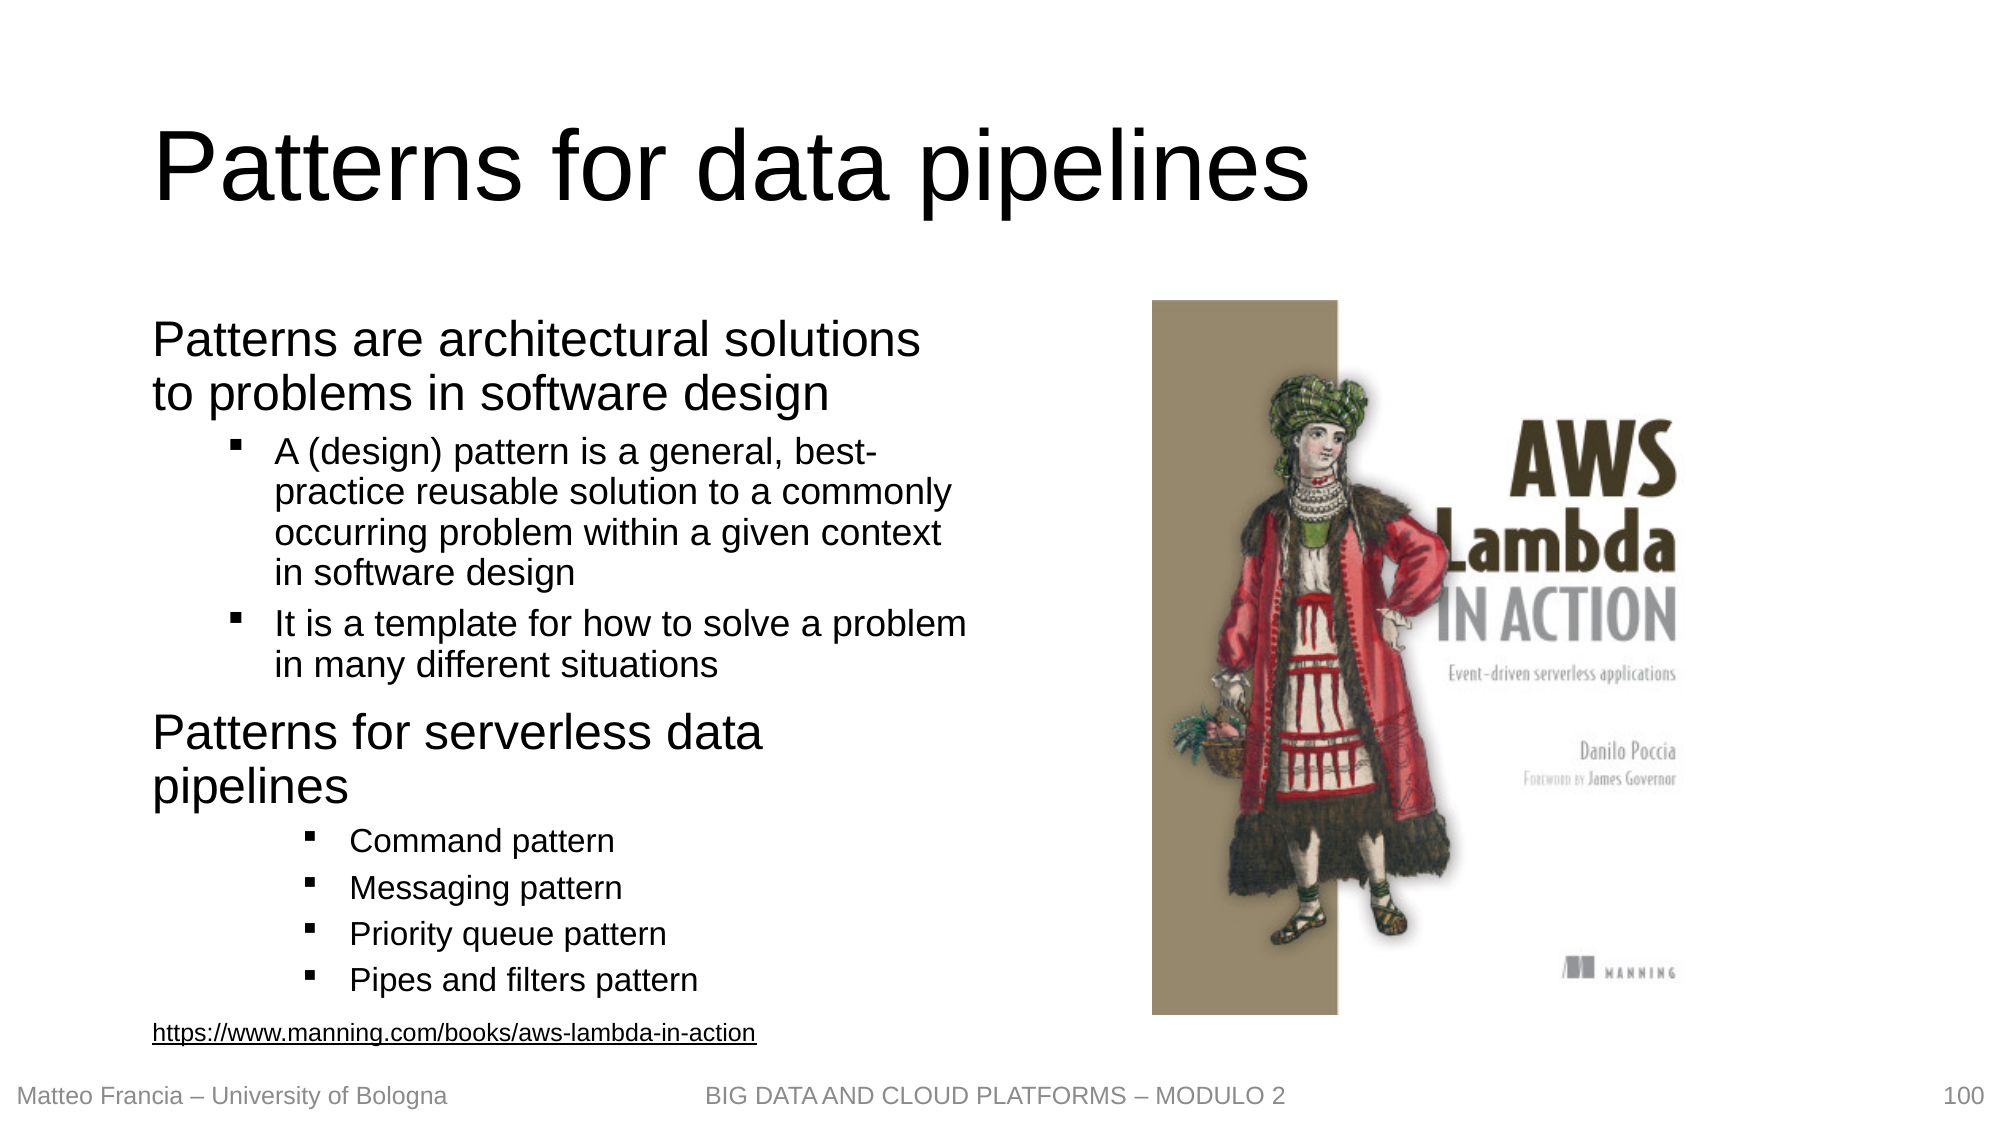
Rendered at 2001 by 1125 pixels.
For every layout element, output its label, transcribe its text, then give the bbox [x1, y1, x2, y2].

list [1152, 300, 1723, 1015]
slide_number 100 [1550, 1065, 2000, 1125]
list Patterns are architectural solutions to problems in software design A (design) pattern is a general, best-practice reusable solution to a commonly occurring problem within a given context in software design It is a template for how to solve a problem in many different situations Patterns for serverless data pipelines Command pattern Messaging pattern Priority queue pattern Pipes and filters pattern [137, 299, 988, 1003]
list https://www.manning.com/books/aws-lambda-in-action [137, 1003, 1863, 1064]
title Patterns for data pipelines [137, 59, 1863, 278]
footer Matteo Francia – University of Bologna [0, 1065, 466, 1125]
